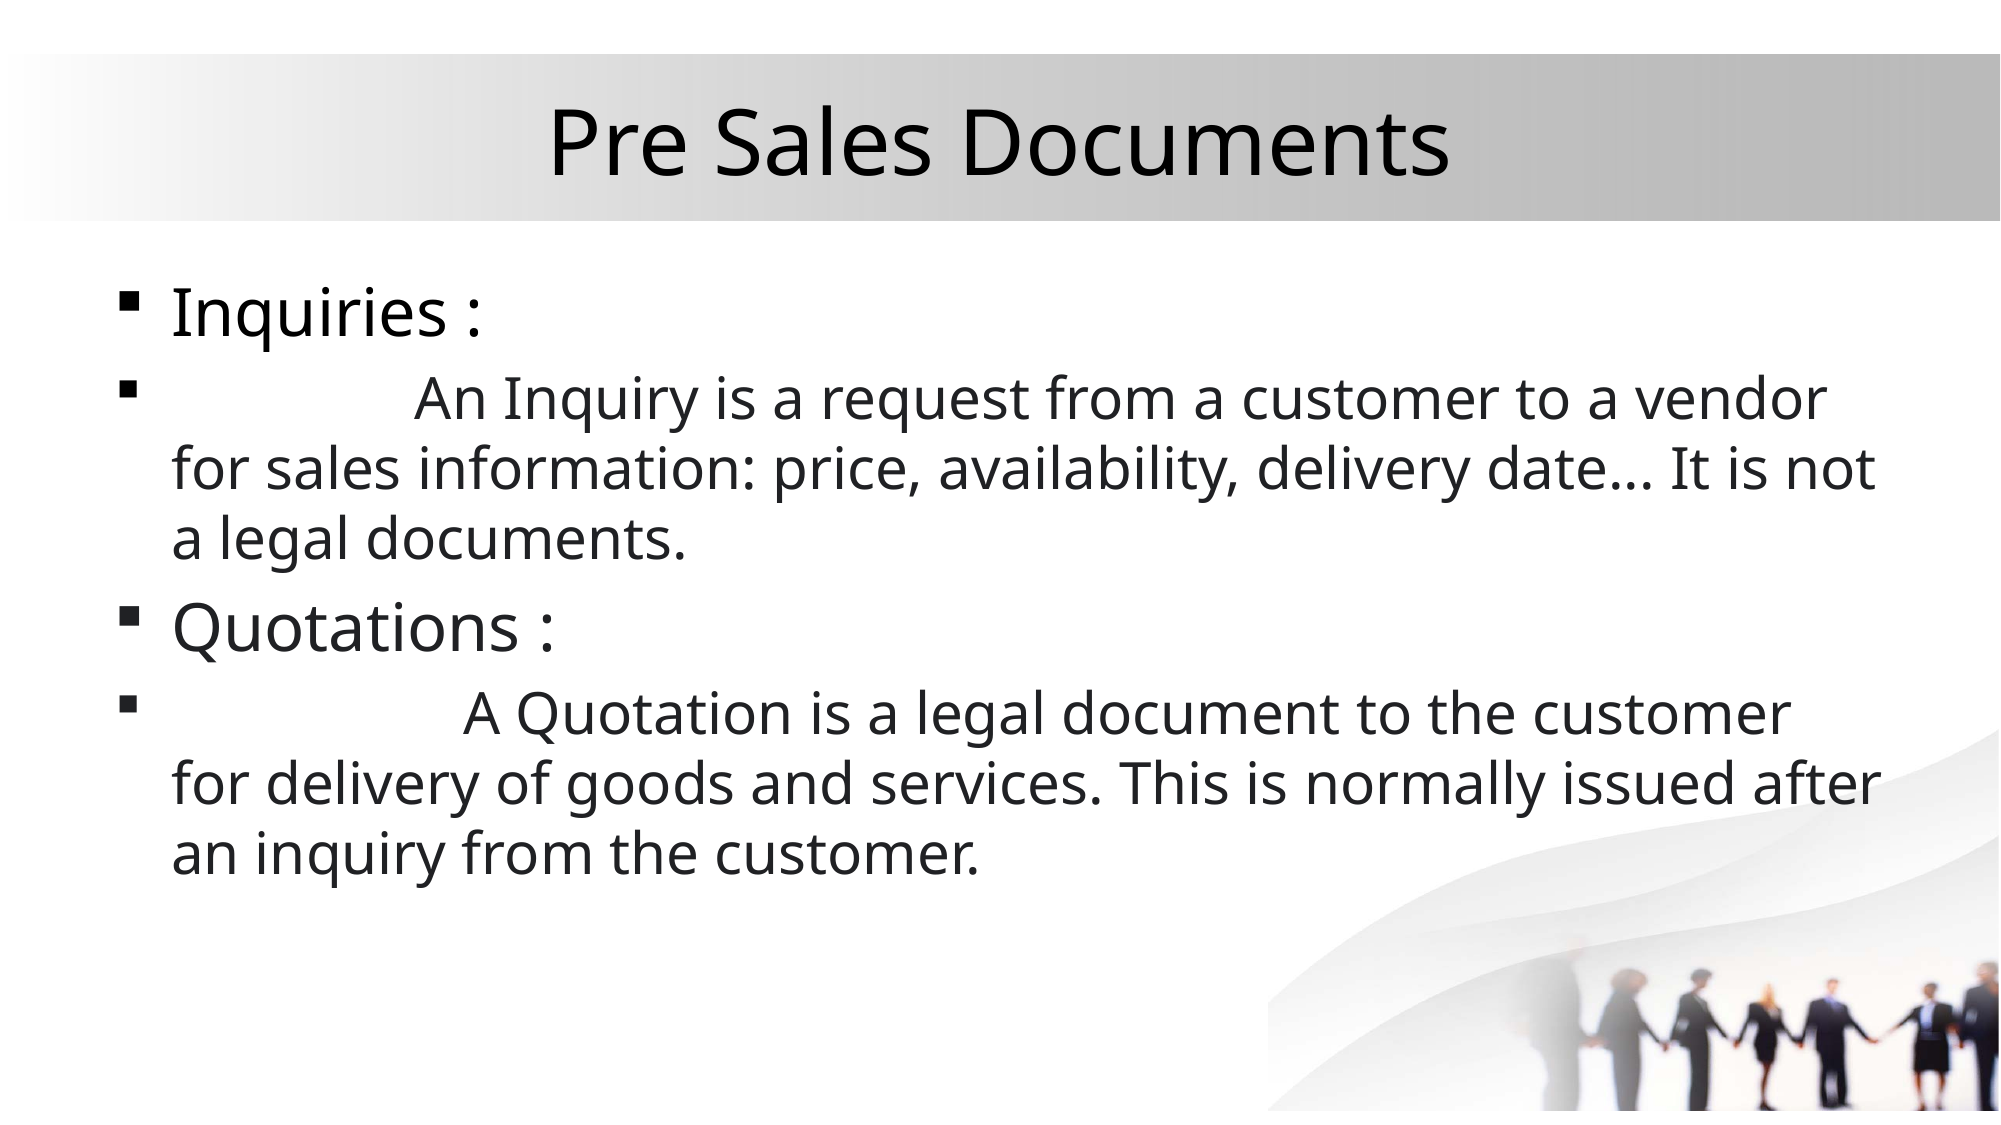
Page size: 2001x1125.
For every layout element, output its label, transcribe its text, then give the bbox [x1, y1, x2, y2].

list Inquiries : An Inquiry is a request from a customer to a vendor for sales information: price, availability, delivery date... It is not a legal documents. Quotations : A Quotation is a legal document to the customer for delivery of goods and services. This is normally issued after an inquiry from the customer. [99, 262, 1901, 1006]
title Pre Sales Documents [99, 44, 1901, 233]
picture [1268, 728, 1999, 1111]
